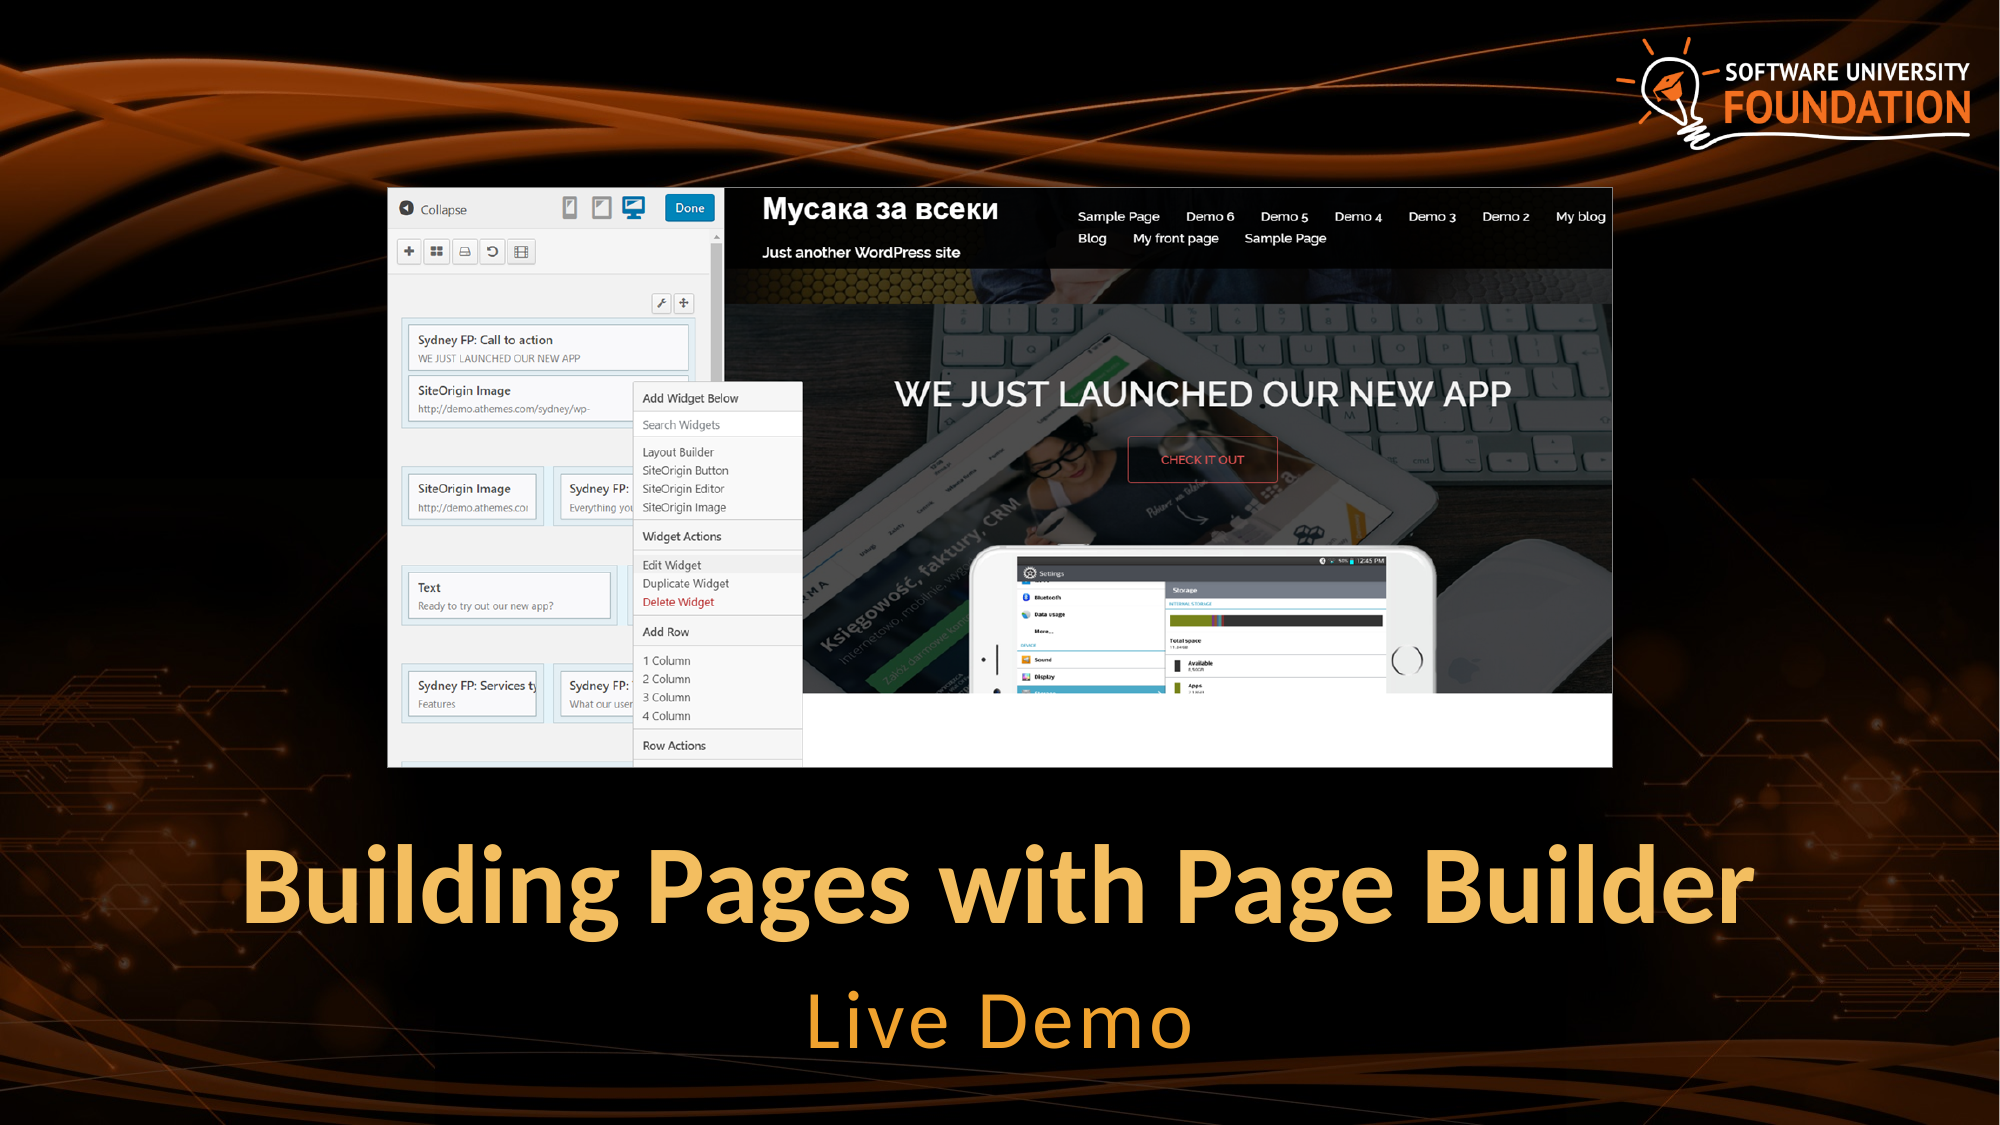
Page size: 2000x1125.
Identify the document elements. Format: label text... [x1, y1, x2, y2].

picture [0, 0, 2000, 1125]
title Building Pages with Page Builder [99, 819, 1900, 954]
list Live Demo [99, 954, 1900, 1072]
